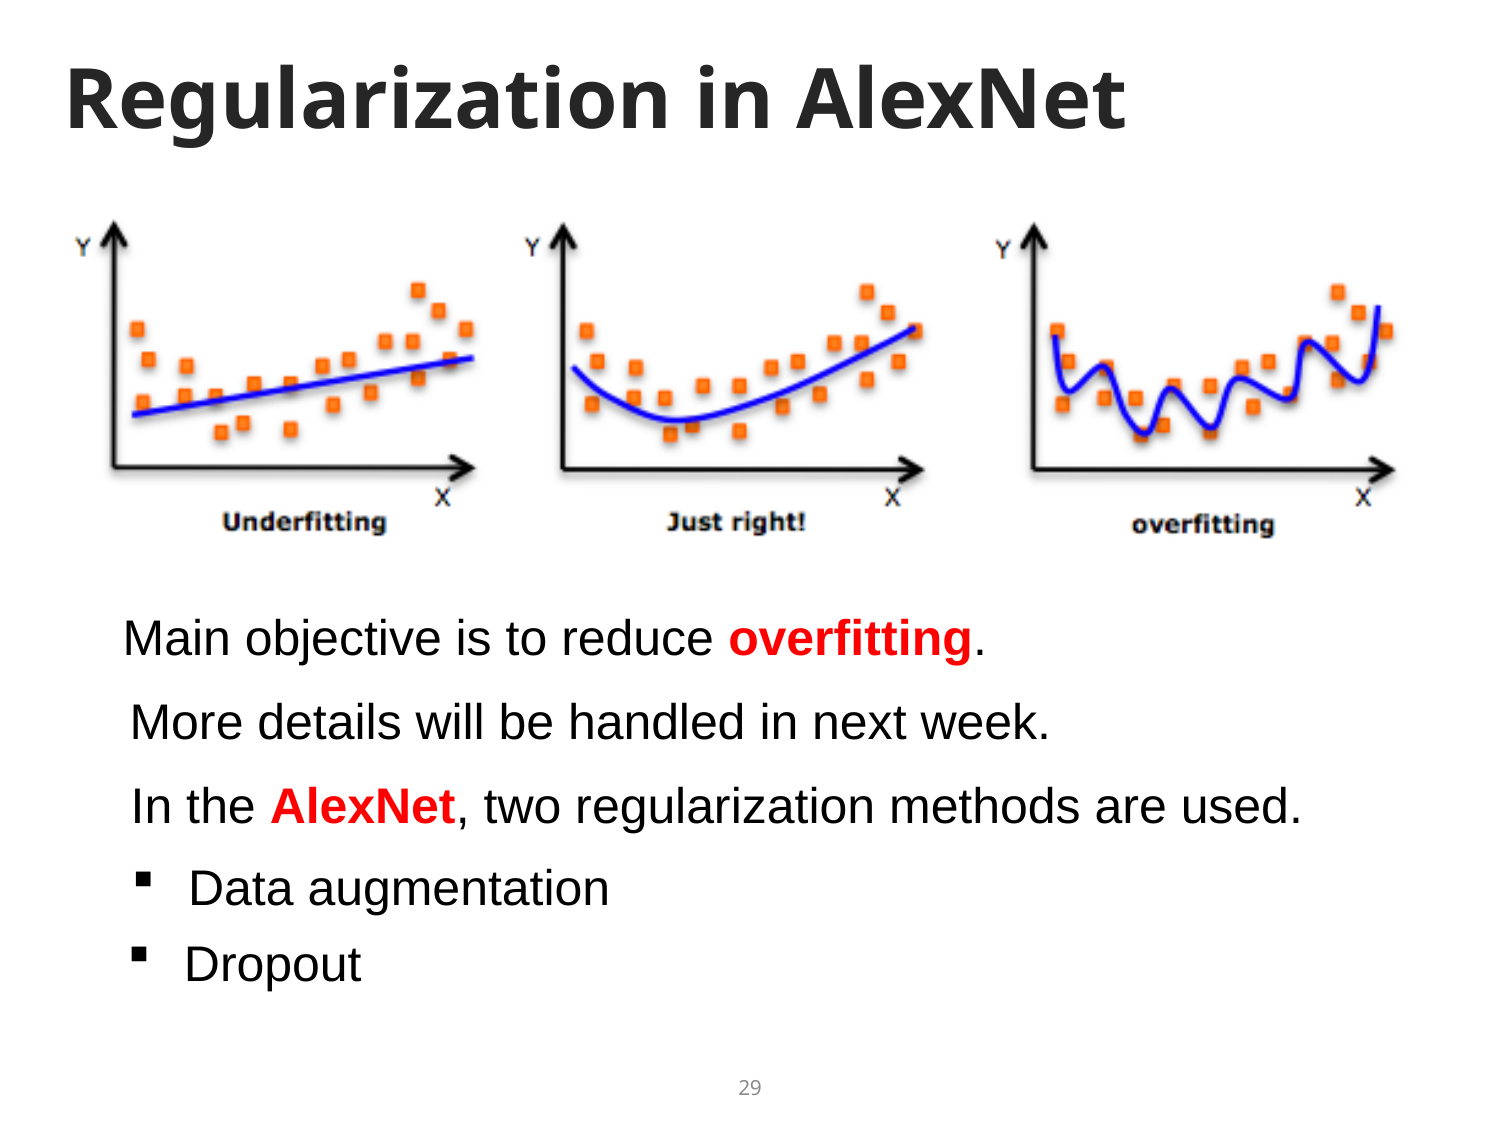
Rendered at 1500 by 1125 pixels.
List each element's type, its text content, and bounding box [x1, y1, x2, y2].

slide_number 29 [575, 1058, 925, 1119]
title Regularization in AlexNet [48, 41, 1456, 149]
text_box More details will be handled in next week. [114, 681, 1081, 757]
text_box Dropout [112, 923, 377, 999]
text_box Main objective is to reduce overfitting. [107, 597, 1003, 673]
picture [64, 207, 1424, 551]
text_box In the AlexNet, two regularization methods are used. [115, 766, 1333, 841]
text_box Data augmentation [117, 848, 626, 923]
